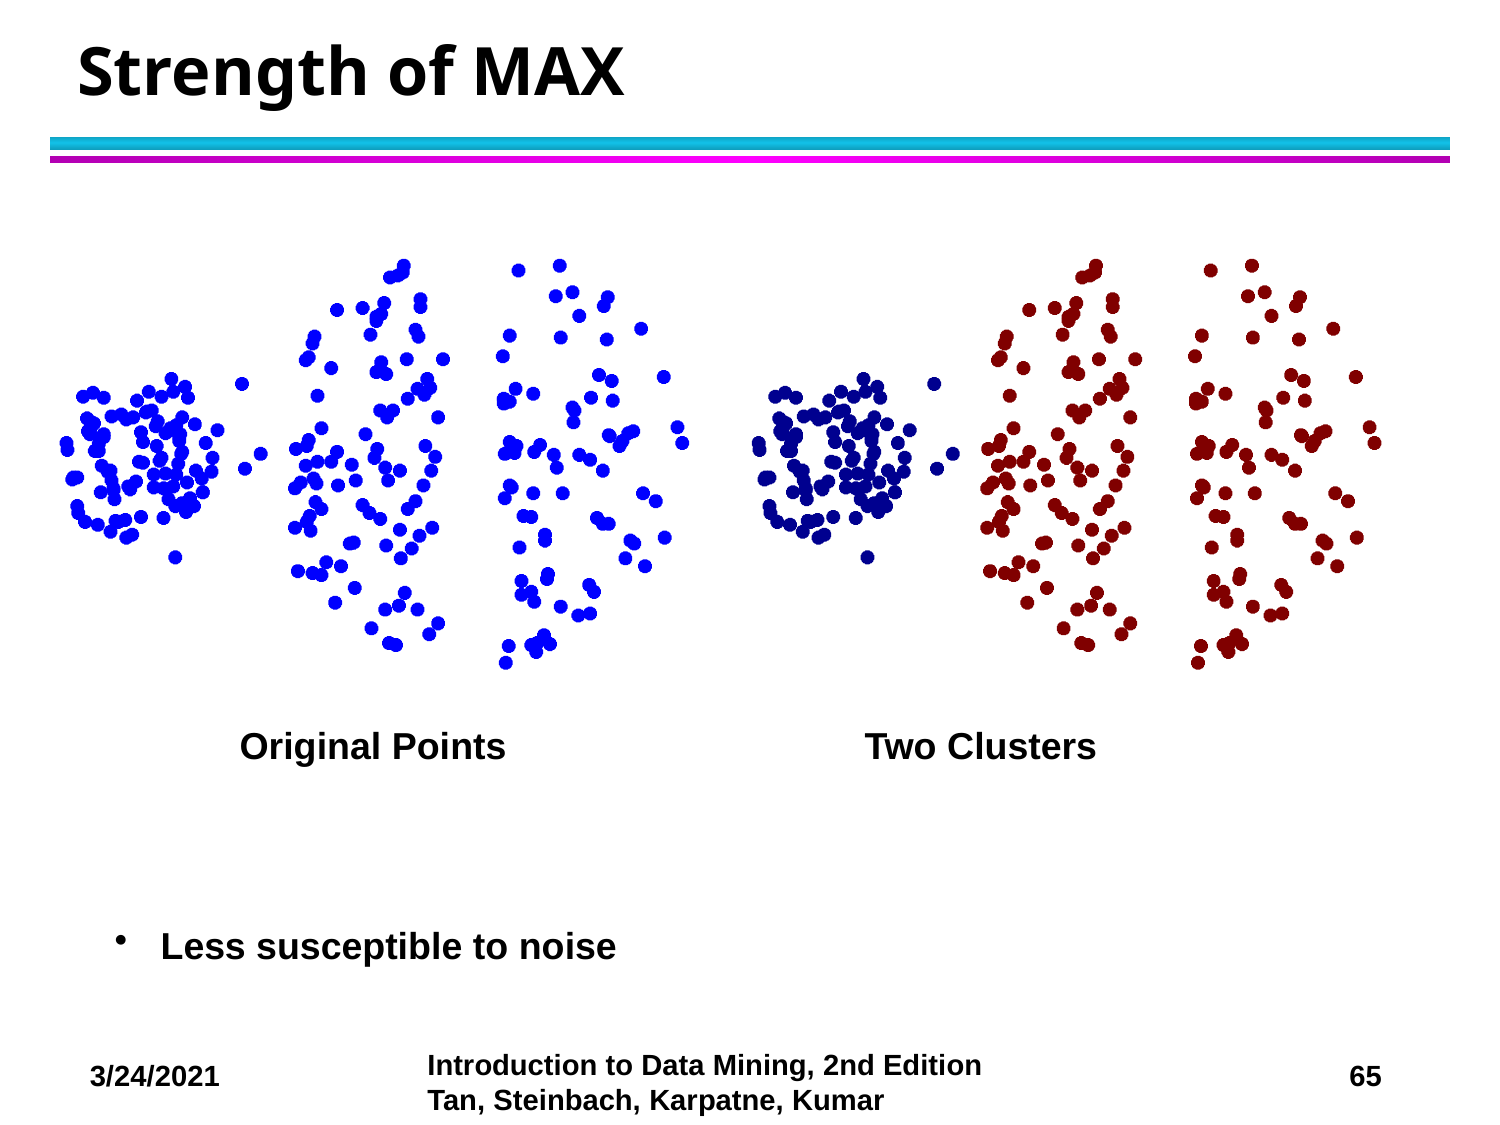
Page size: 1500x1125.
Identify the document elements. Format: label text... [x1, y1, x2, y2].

picture [0, 174, 1452, 776]
title Strength of MAX [62, 24, 1421, 116]
text_box Less susceptible to noise [99, 914, 1138, 975]
